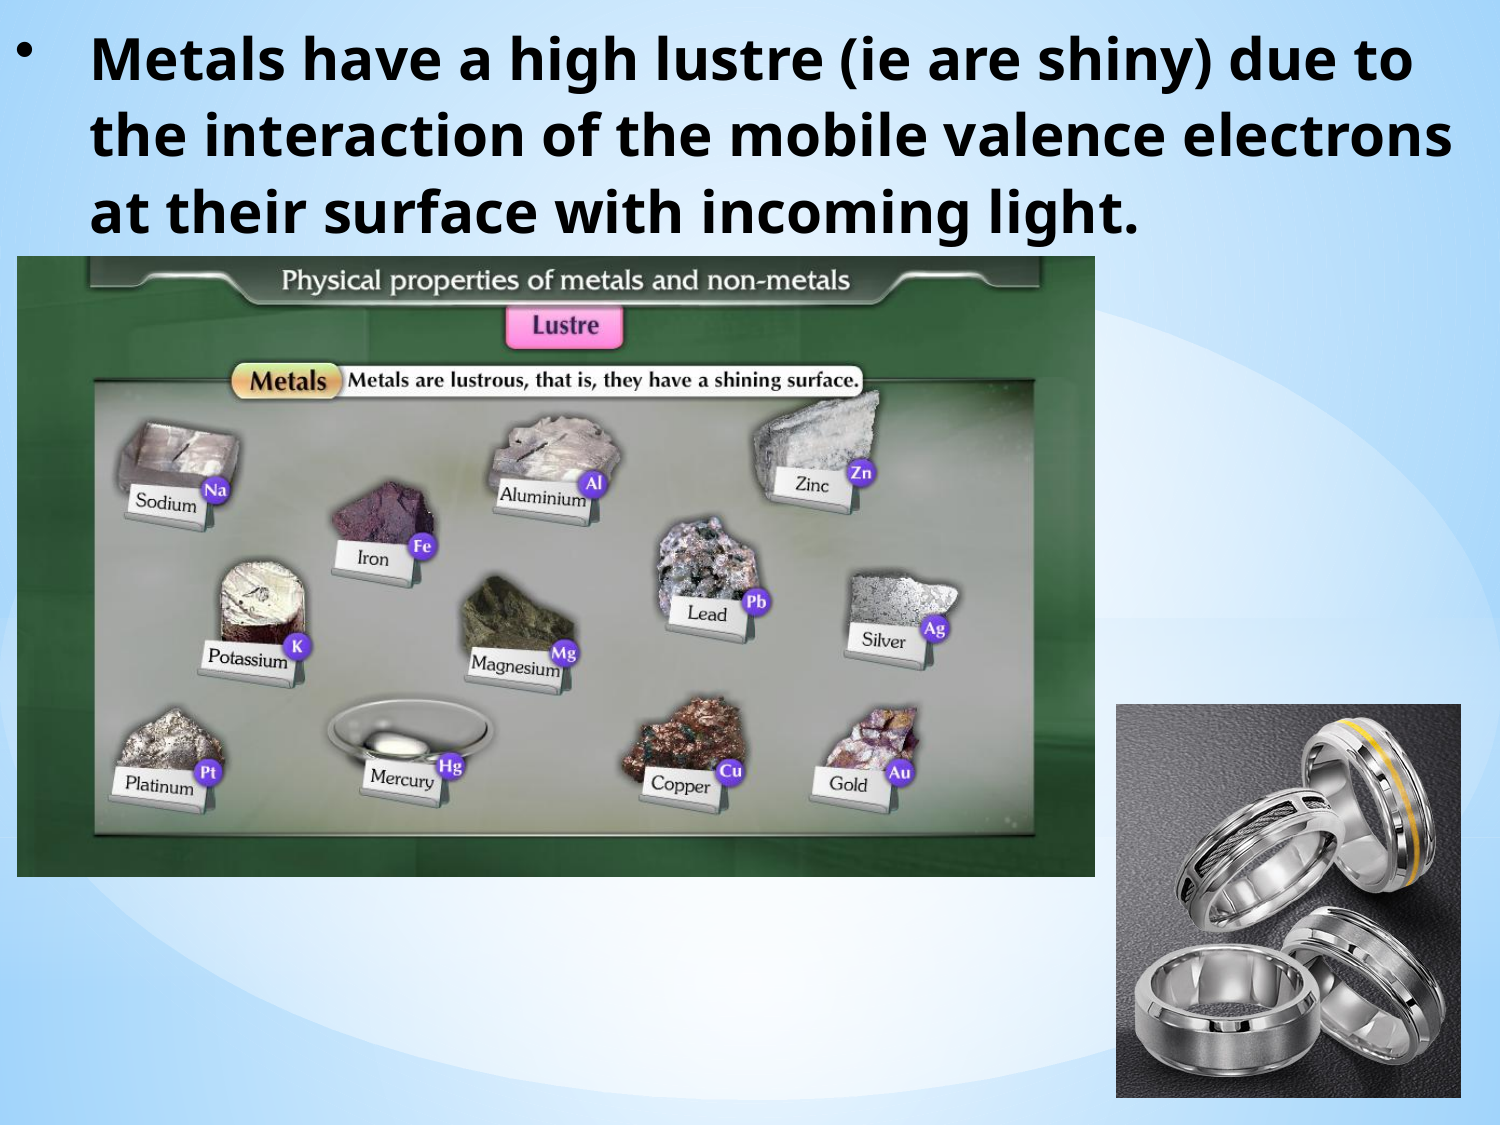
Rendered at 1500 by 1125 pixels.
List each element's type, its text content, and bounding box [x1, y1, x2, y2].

picture [17, 256, 1095, 877]
picture [1115, 703, 1461, 1098]
text_box Metals have a high lustre (ie are shiny) due to the interaction of the mobile valence electrons at their surface with incoming light. [0, 7, 1500, 253]
